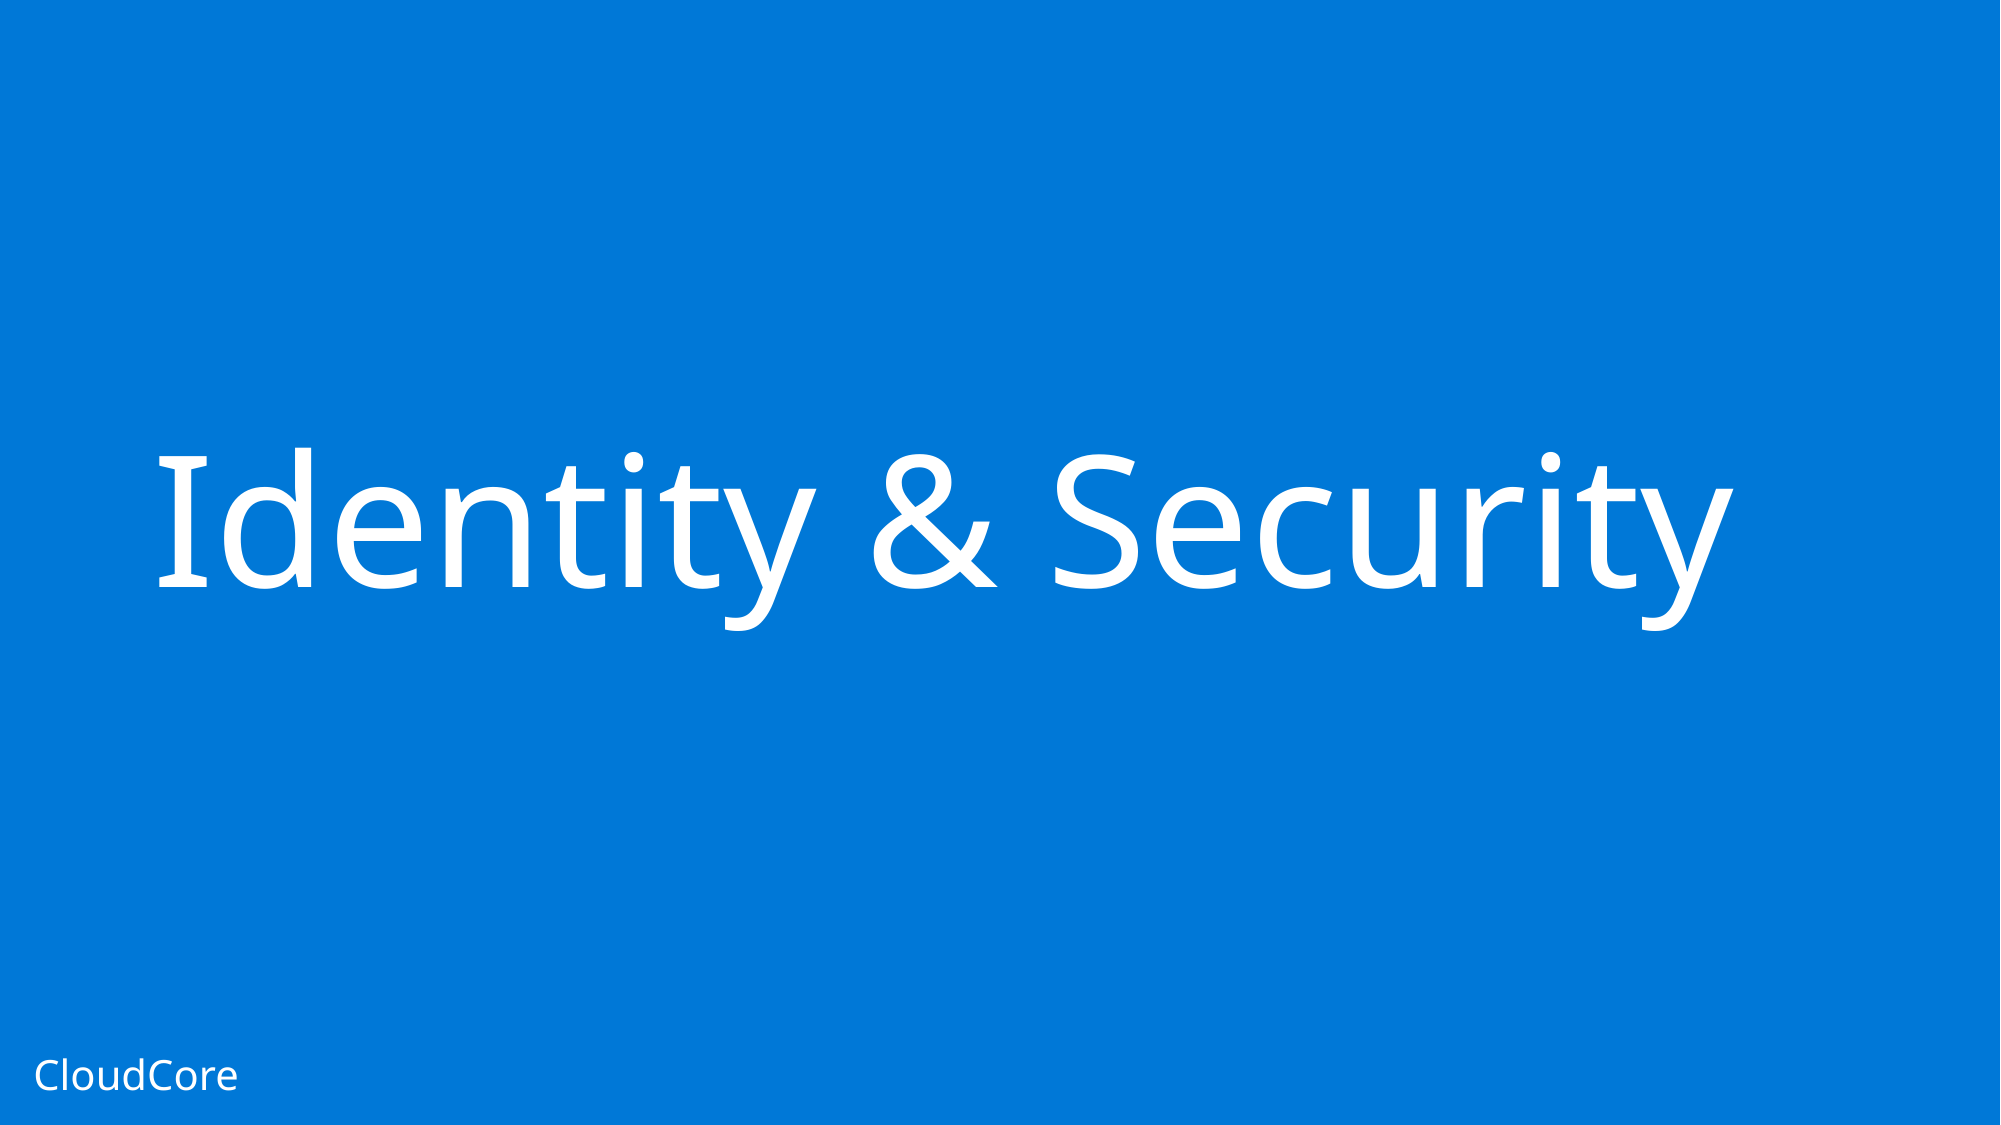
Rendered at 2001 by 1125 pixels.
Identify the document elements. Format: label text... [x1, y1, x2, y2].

title Identity & Security [137, 419, 1863, 637]
